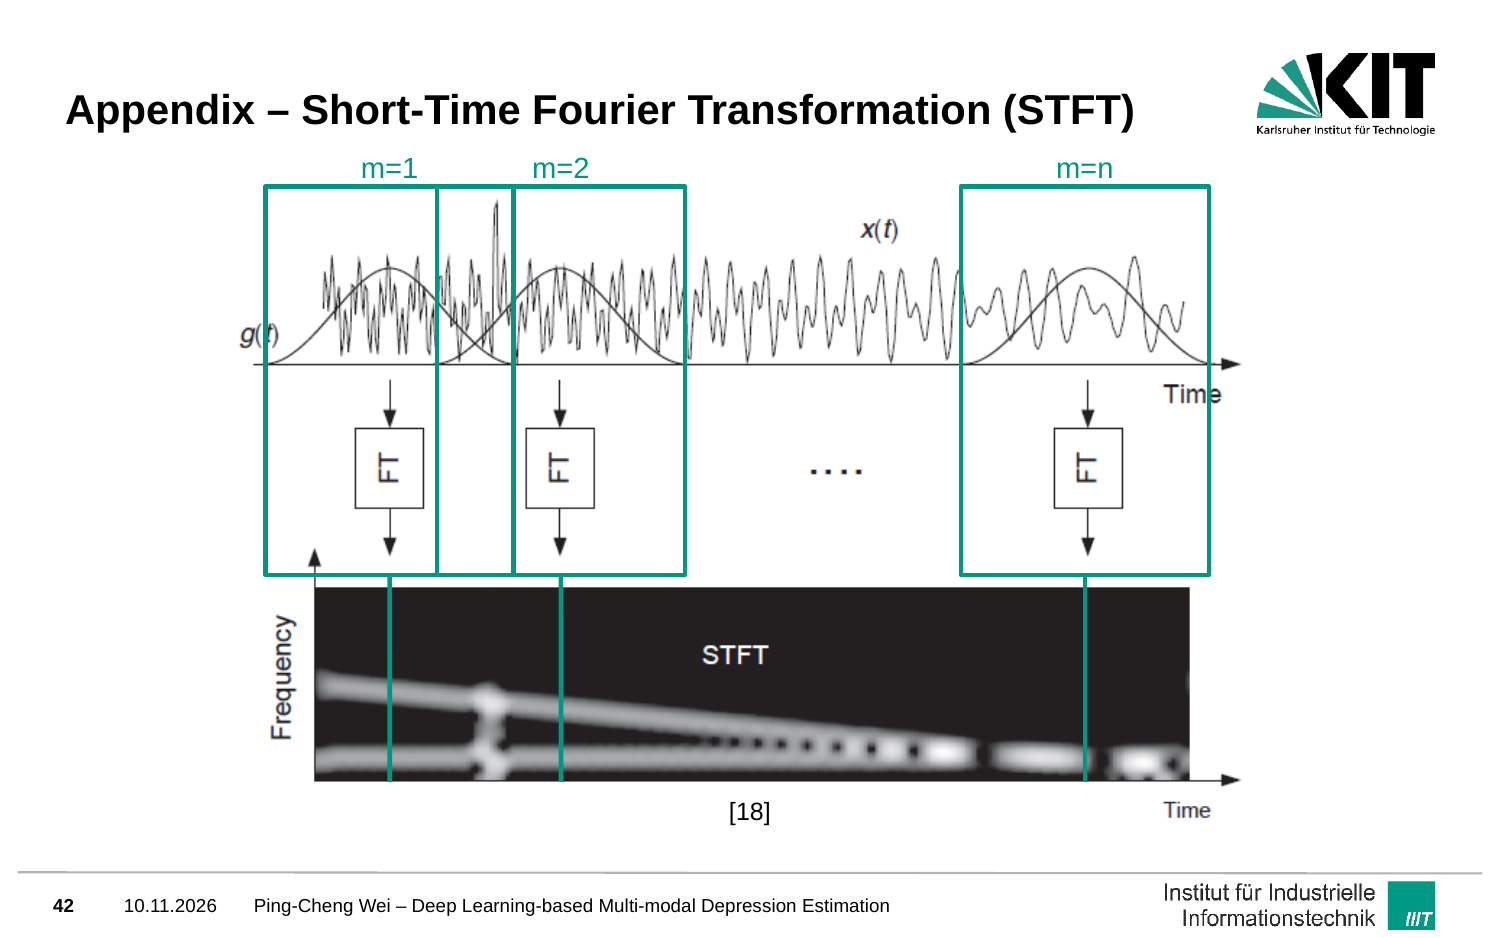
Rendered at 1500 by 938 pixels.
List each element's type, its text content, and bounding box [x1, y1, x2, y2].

picture [1162, 879, 1435, 931]
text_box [960, 141, 1210, 782]
title Appendix – Short-Time Fourier Transformation (STFT) [64, 56, 1199, 133]
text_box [265, 141, 435, 782]
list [229, 164, 1271, 834]
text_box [436, 141, 686, 782]
picture [1257, 53, 1435, 136]
